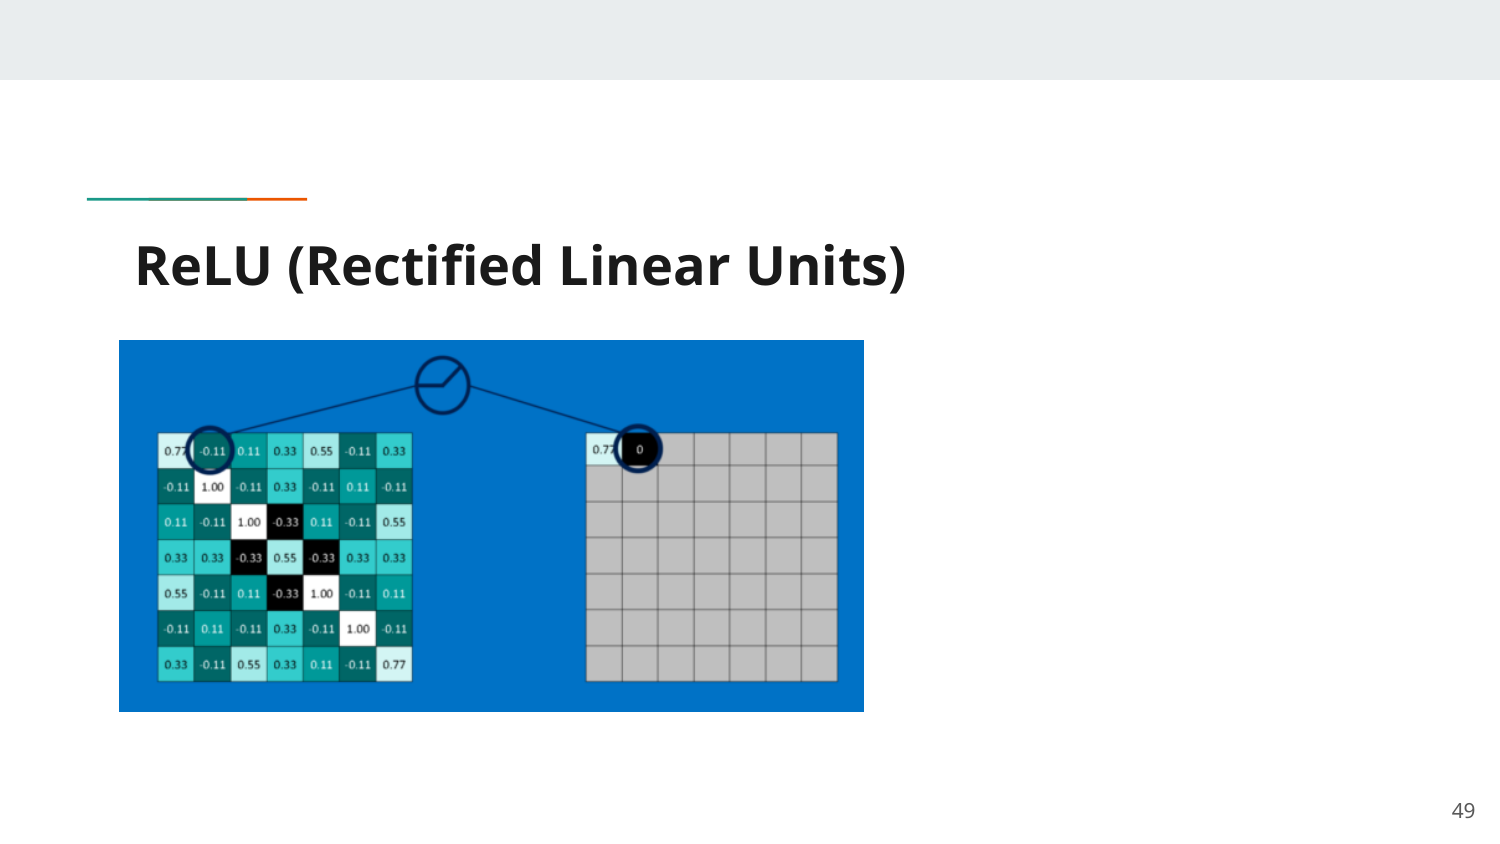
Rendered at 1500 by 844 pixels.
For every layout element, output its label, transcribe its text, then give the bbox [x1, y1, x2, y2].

title ReLU (Rectified Linear Units) [119, 216, 1381, 305]
slide_number ‹#› [1400, 779, 1491, 844]
picture [119, 340, 865, 713]
